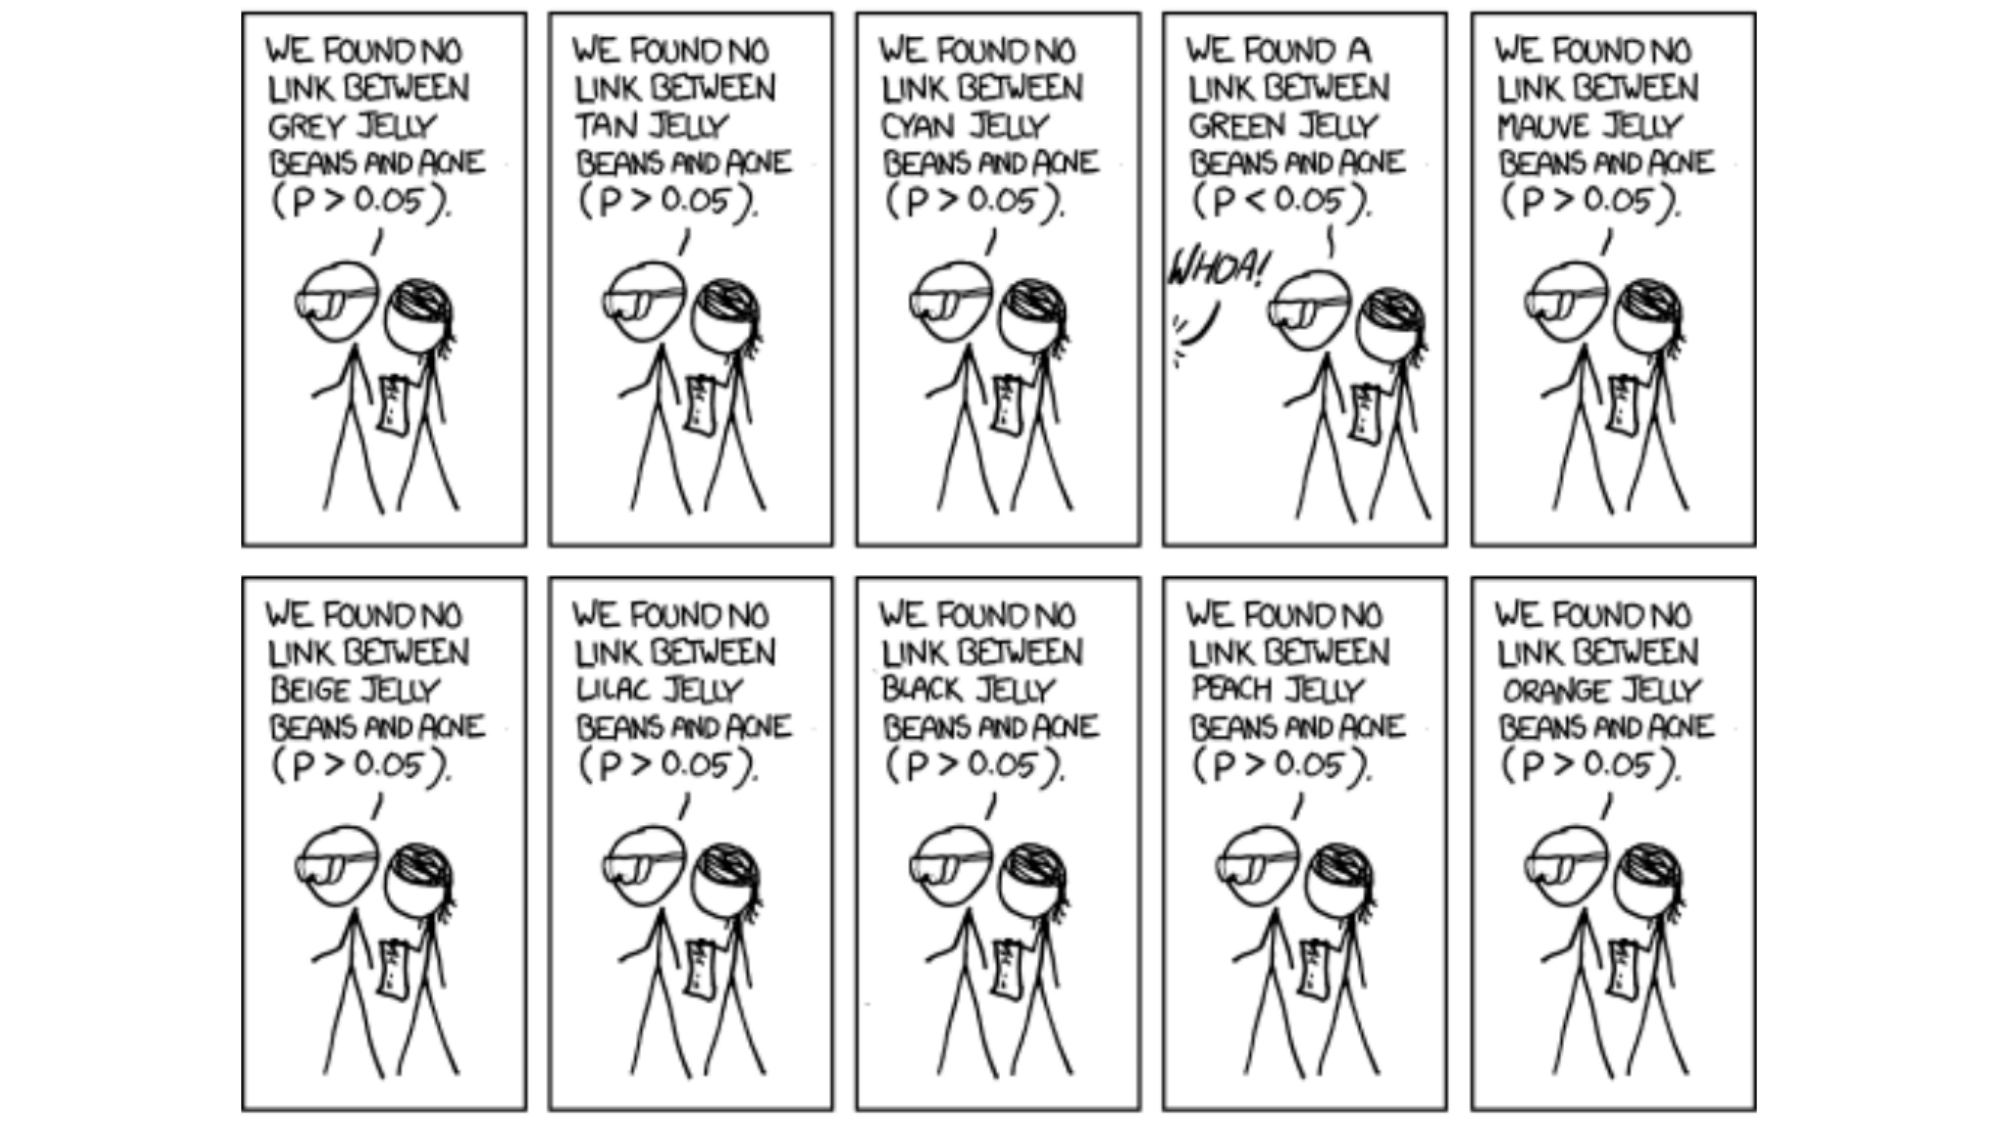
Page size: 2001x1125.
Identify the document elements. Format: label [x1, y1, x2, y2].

picture [230, 0, 1769, 1125]
